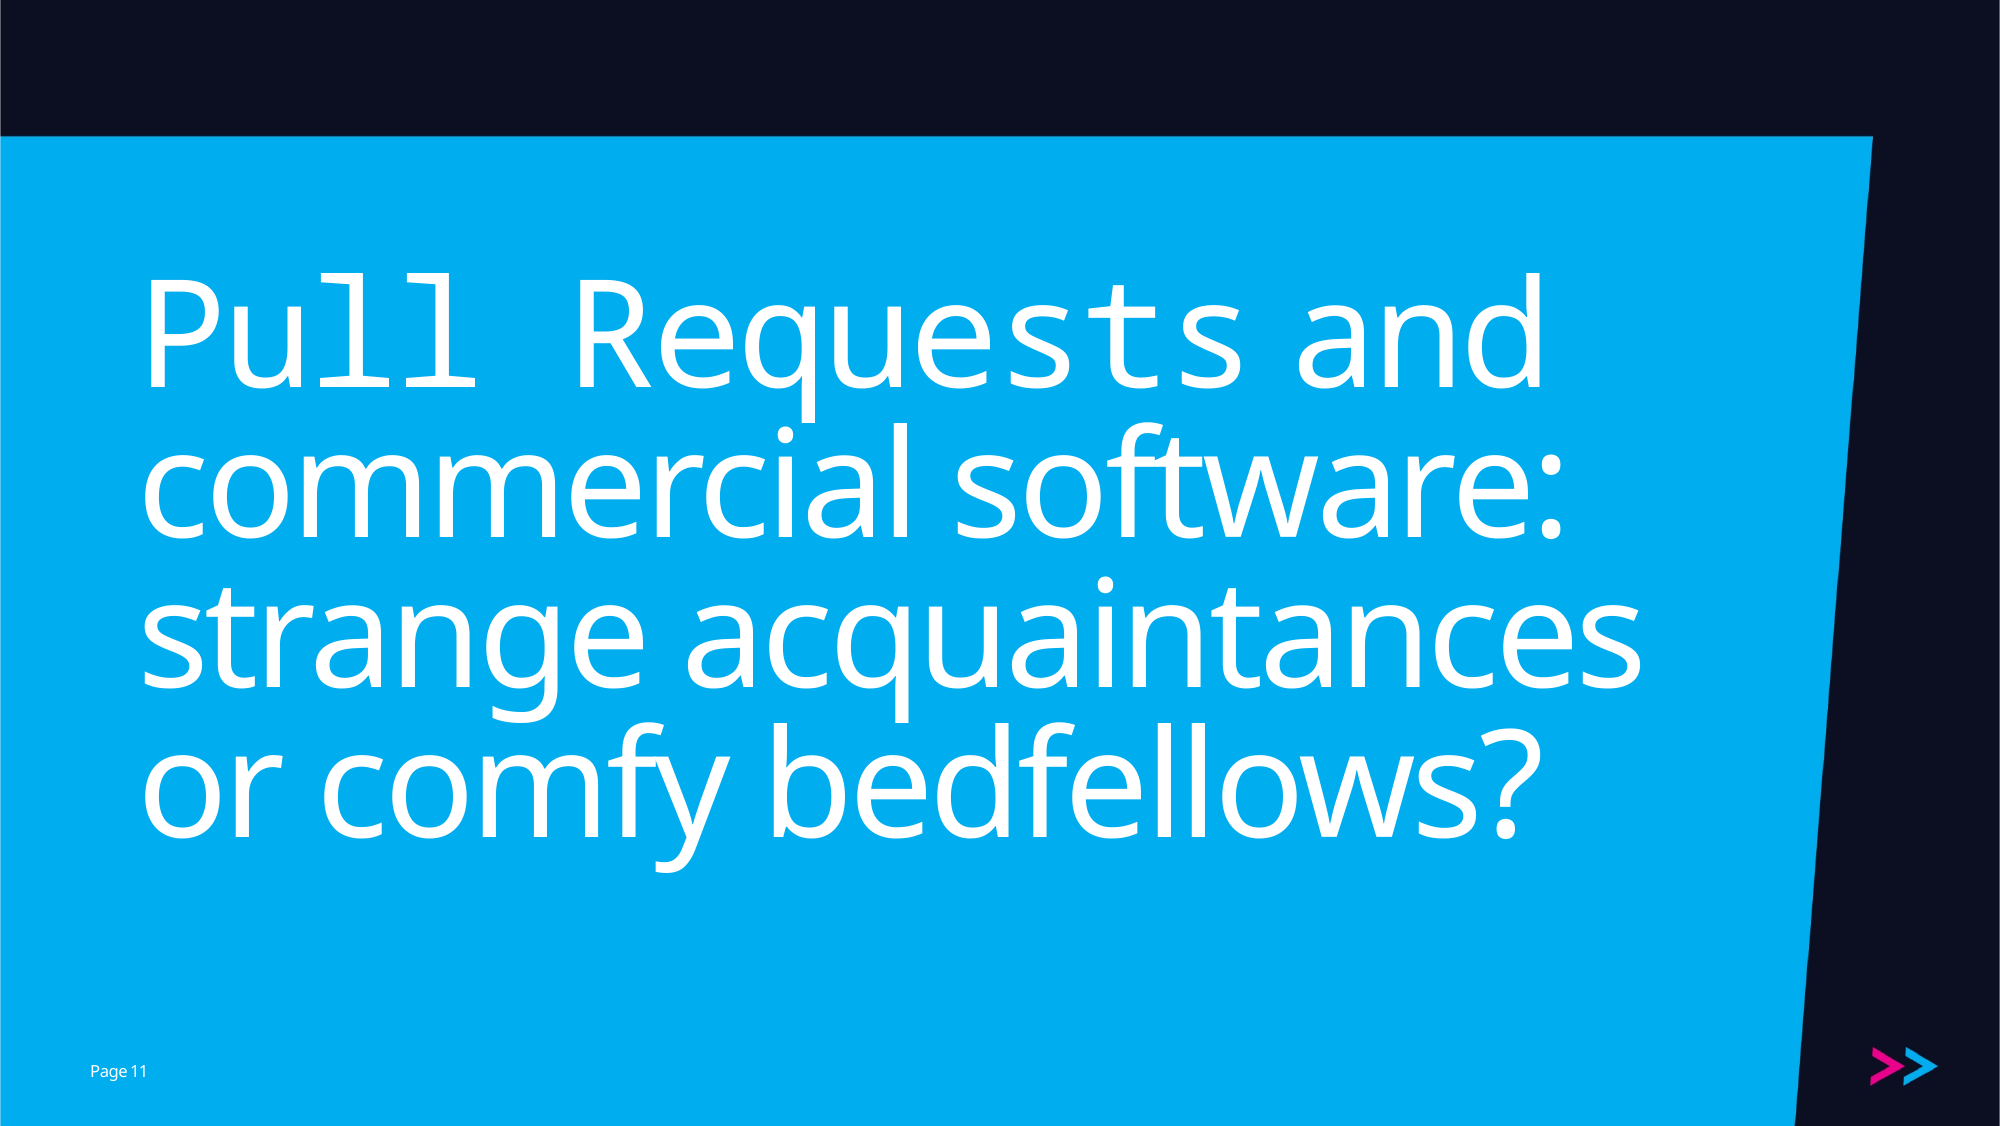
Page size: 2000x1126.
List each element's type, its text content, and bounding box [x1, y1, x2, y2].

picture [1098, 577, 1112, 593]
picture [1542, 455, 1560, 474]
picture [1205, 457, 1317, 536]
picture [1436, 606, 1493, 688]
picture [1504, 606, 1571, 688]
picture [1301, 757, 1413, 836]
picture [809, 456, 872, 538]
picture [145, 606, 201, 688]
picture [1158, 724, 1170, 836]
picture [393, 756, 466, 838]
picture [402, 606, 469, 686]
picture [770, 606, 827, 688]
picture [1073, 756, 1140, 838]
picture [325, 756, 382, 838]
picture [858, 756, 925, 838]
picture [0, 0, 2000, 1126]
picture [483, 756, 598, 836]
picture [317, 606, 380, 688]
picture [1267, 606, 1330, 688]
picture [1482, 729, 1540, 806]
picture [214, 456, 287, 538]
picture [575, 606, 642, 688]
picture [1133, 606, 1200, 686]
picture [1020, 723, 1074, 836]
picture [146, 456, 203, 538]
picture [894, 445, 906, 536]
picture [1192, 724, 1204, 836]
picture [1324, 456, 1387, 538]
picture [572, 456, 639, 538]
picture [304, 456, 419, 536]
picture [440, 456, 555, 536]
picture [938, 724, 1008, 838]
picture [779, 457, 791, 536]
picture [707, 456, 764, 538]
picture [1419, 756, 1475, 838]
picture [958, 456, 1014, 538]
picture [1212, 589, 1259, 688]
picture [689, 606, 752, 688]
title Pull Requests and commercial software: strange acquaintances or comfy bedfellows? [137, 267, 1786, 445]
picture [1460, 456, 1527, 538]
picture [1352, 606, 1419, 686]
picture [657, 456, 703, 536]
picture [207, 589, 254, 688]
picture [146, 756, 219, 838]
picture [1013, 606, 1076, 688]
picture [1027, 456, 1100, 538]
picture [838, 606, 908, 722]
picture [1408, 456, 1454, 536]
picture [1497, 820, 1514, 838]
picture [1223, 756, 1296, 838]
picture [774, 724, 844, 838]
picture [236, 756, 282, 836]
picture [1542, 520, 1560, 538]
picture [929, 607, 996, 688]
picture [487, 606, 557, 722]
picture [609, 723, 729, 872]
picture [1108, 445, 1202, 538]
slide_number 11 [130, 1061, 166, 1113]
picture [1099, 607, 1111, 686]
picture [1583, 606, 1639, 688]
picture [267, 606, 313, 686]
